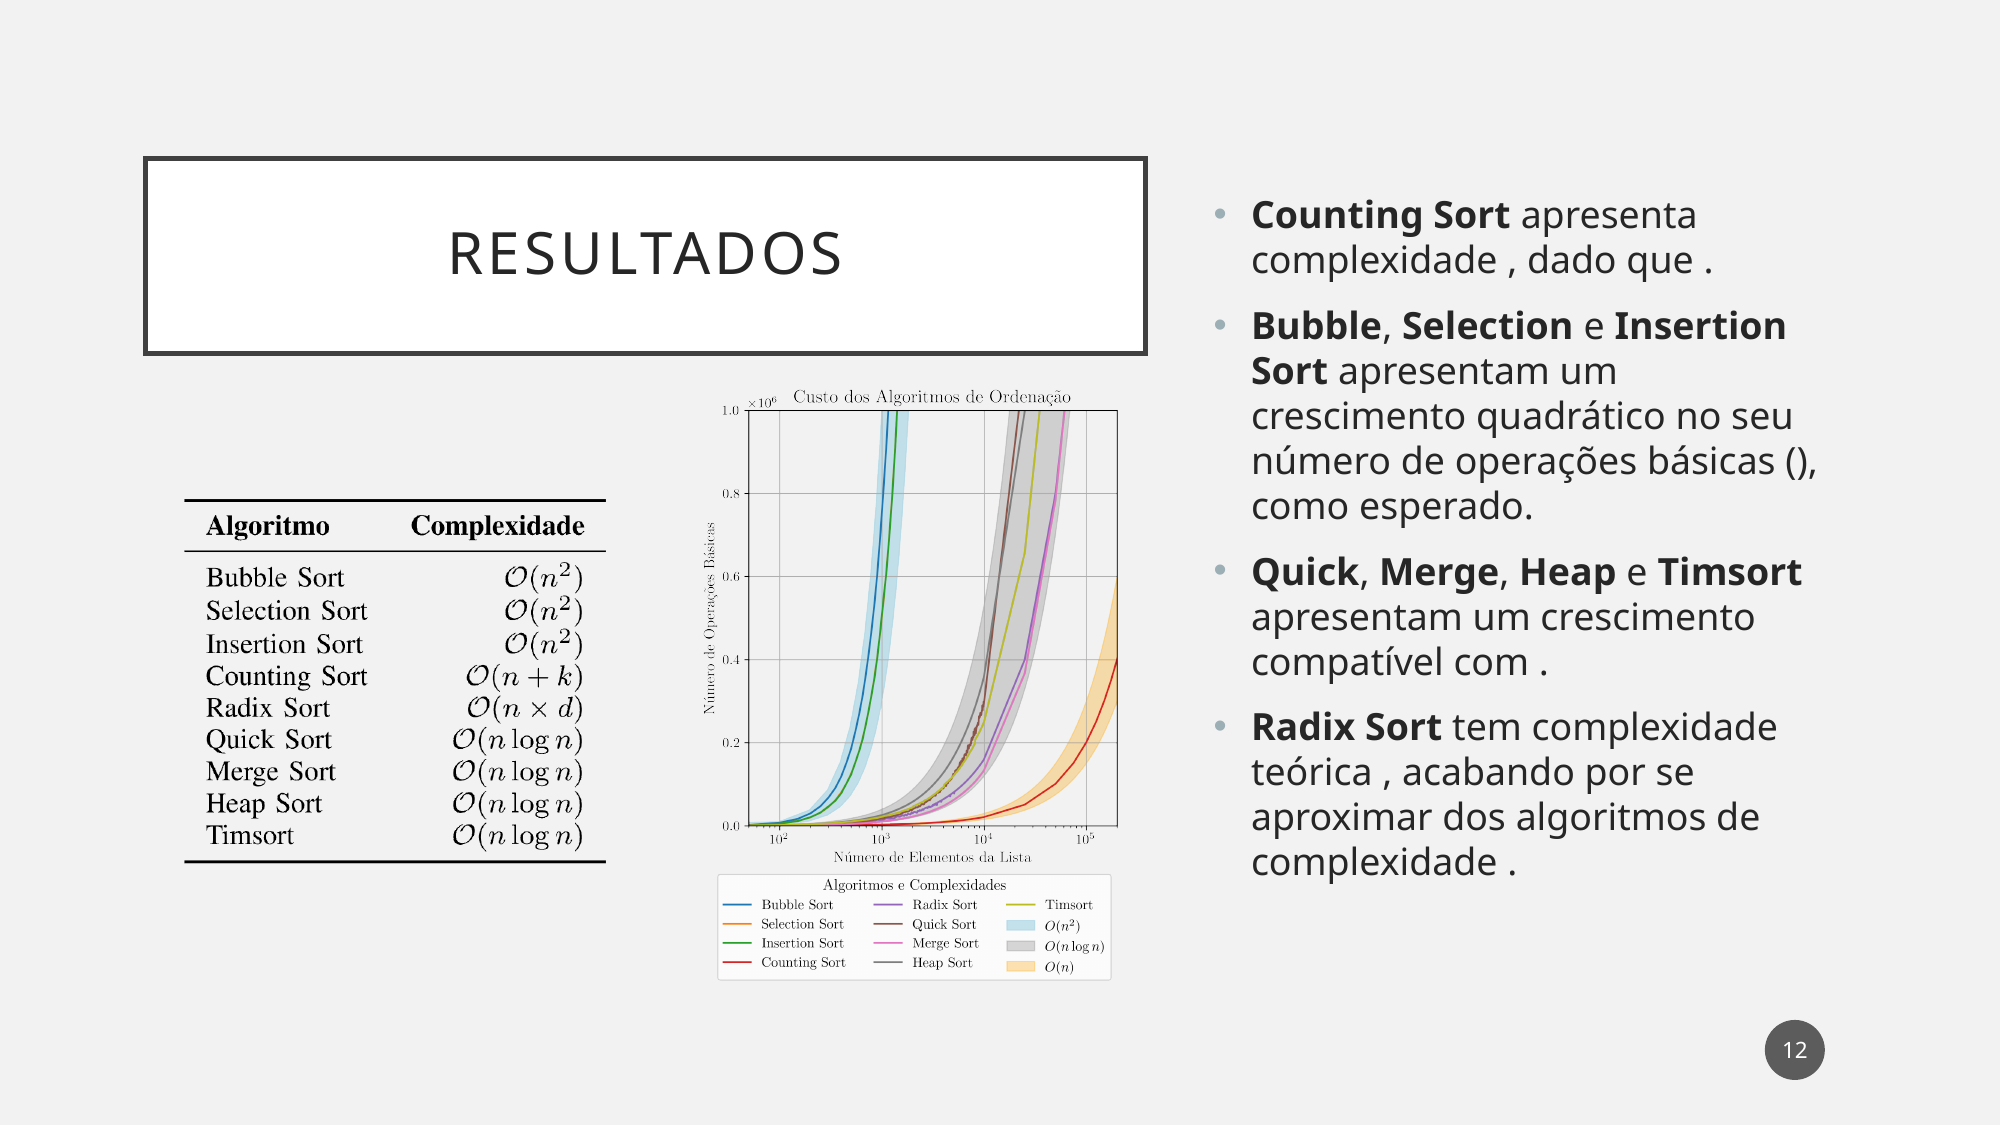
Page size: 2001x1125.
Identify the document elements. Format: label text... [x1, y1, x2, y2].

slide_number 12 [1764, 1019, 1825, 1080]
title Resultados [143, 156, 1148, 356]
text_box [154, 374, 1138, 1003]
